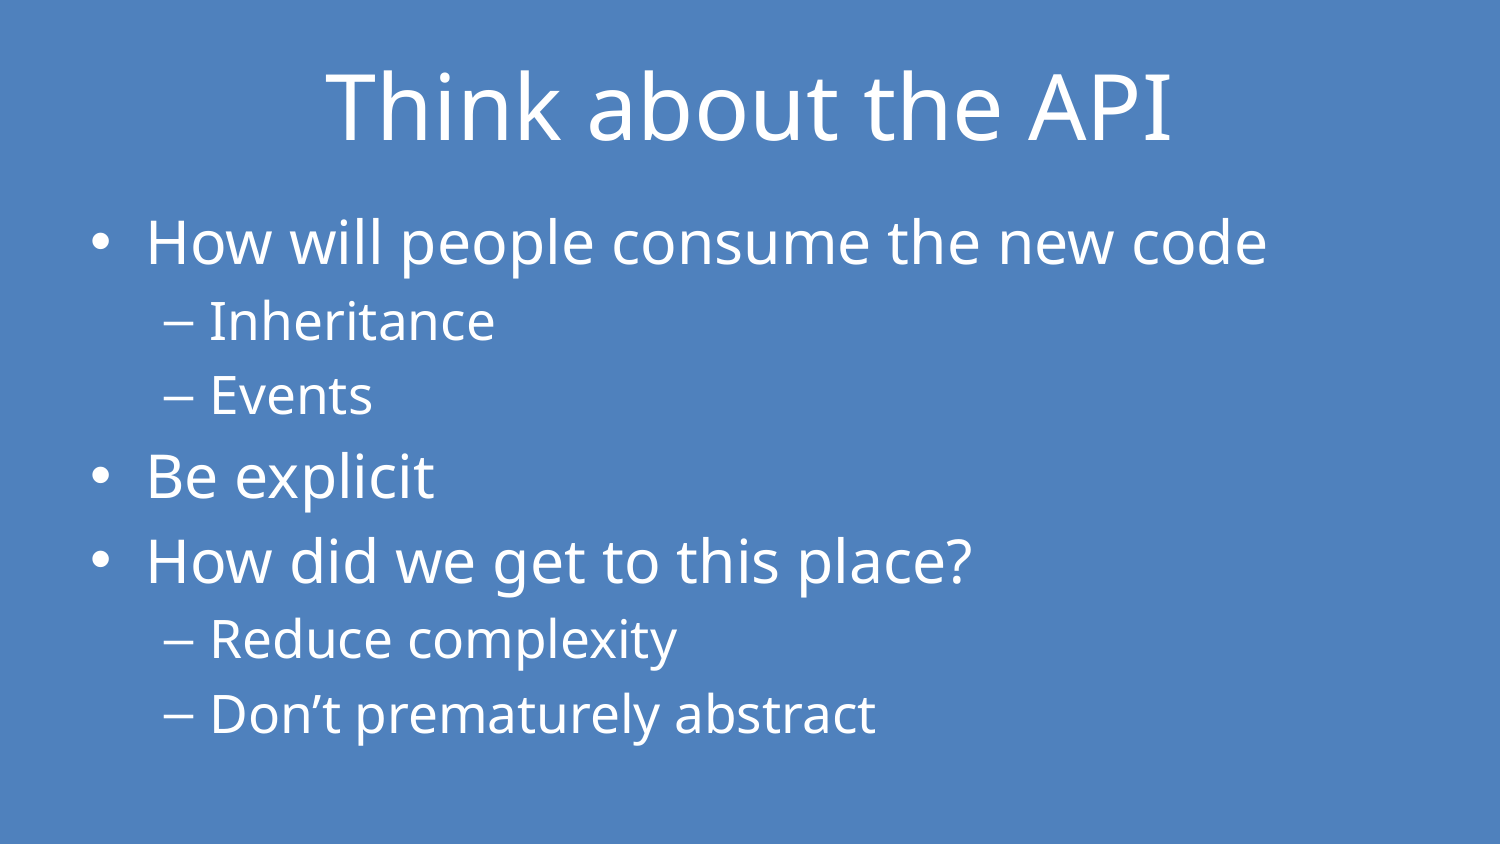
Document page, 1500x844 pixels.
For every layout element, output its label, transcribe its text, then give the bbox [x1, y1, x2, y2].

list How will people consume the new code Inheritance Events Be explicit How did we get to this place? Reduce complexity Don’t prematurely abstract [75, 196, 1425, 754]
title Think about the API [75, 33, 1425, 175]
